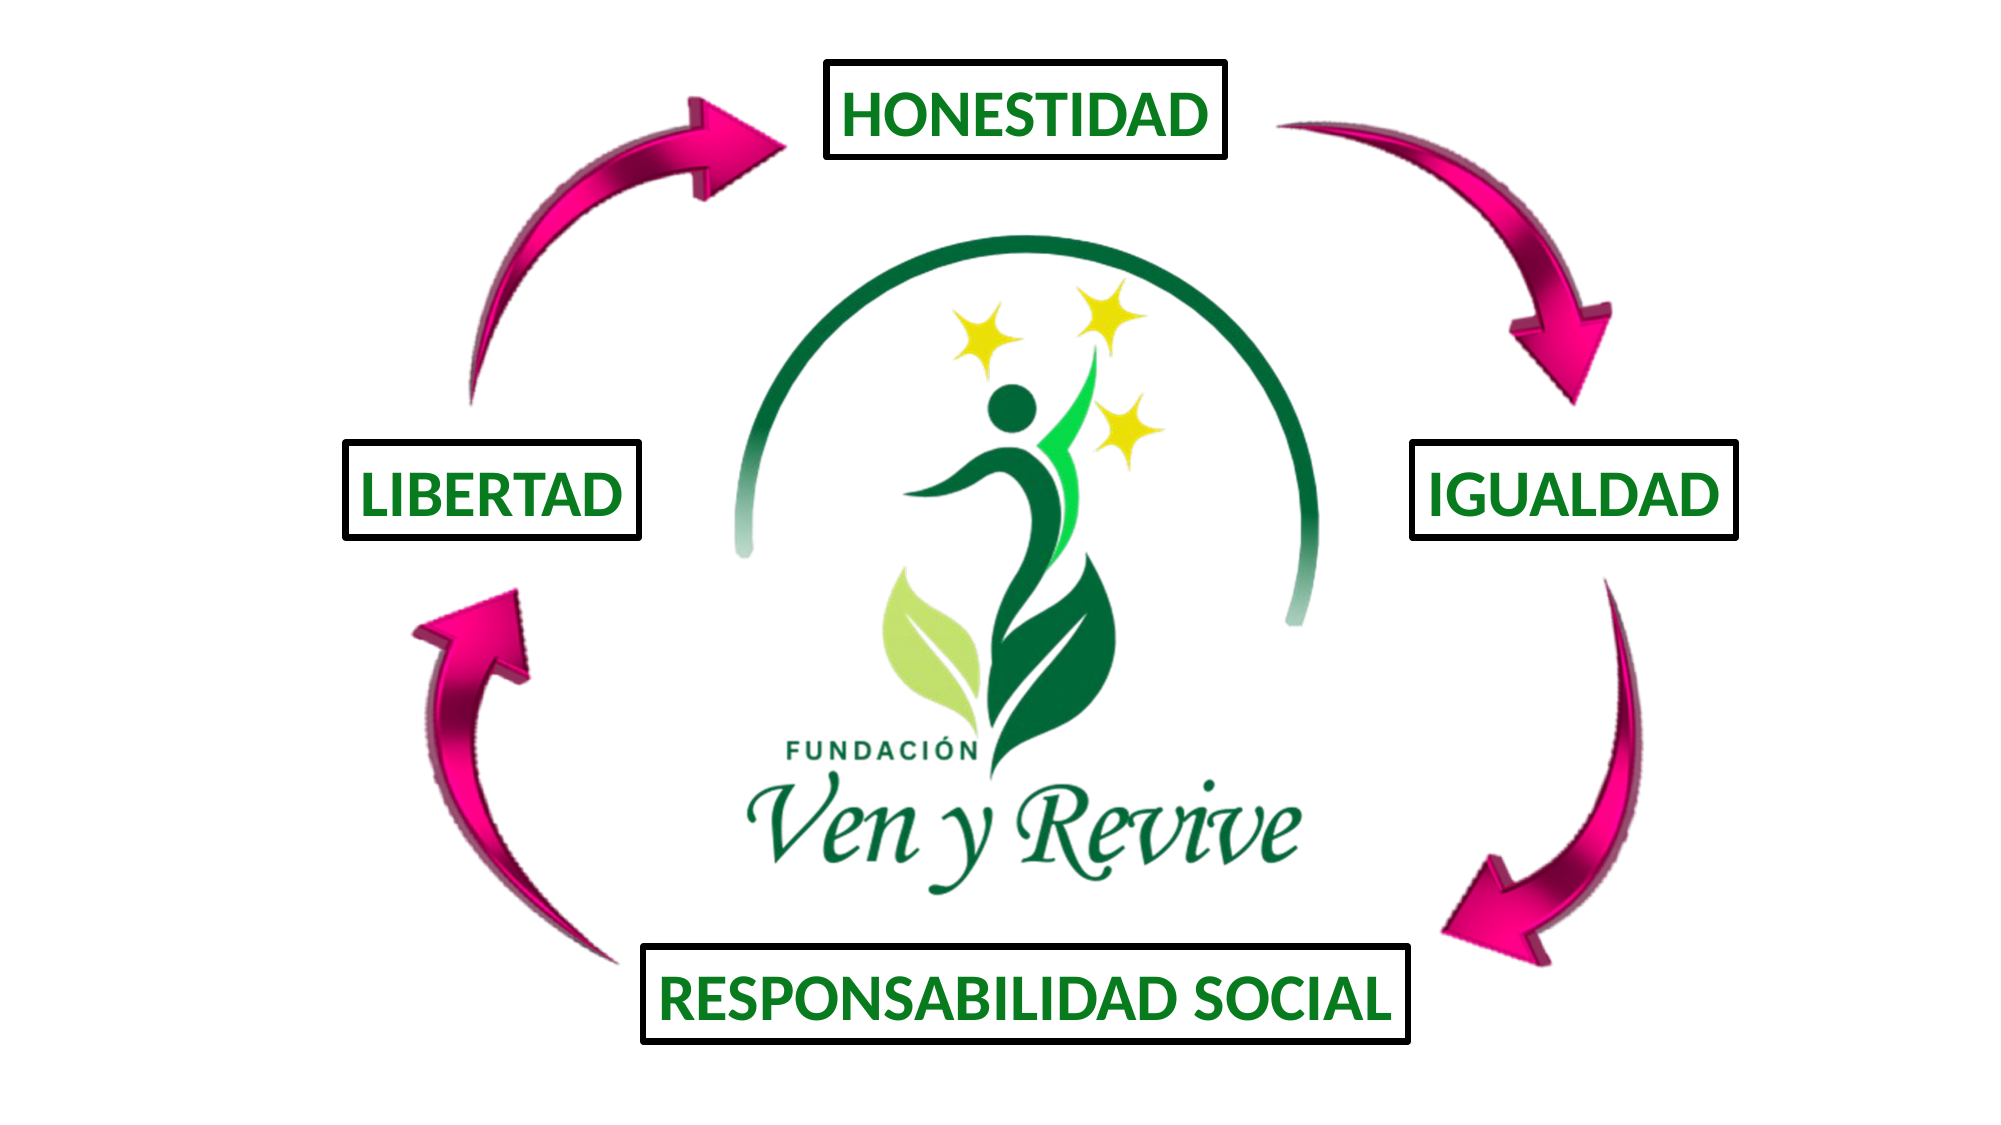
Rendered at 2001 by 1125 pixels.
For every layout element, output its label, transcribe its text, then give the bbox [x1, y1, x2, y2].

picture [94, 0, 1854, 1125]
text_box IGUALDAD [1412, 503, 1564, 532]
text_box HONESTIDAD [853, 62, 1165, 158]
text_box RESPONSABILIDAD SOCIAL [780, 995, 1394, 1042]
